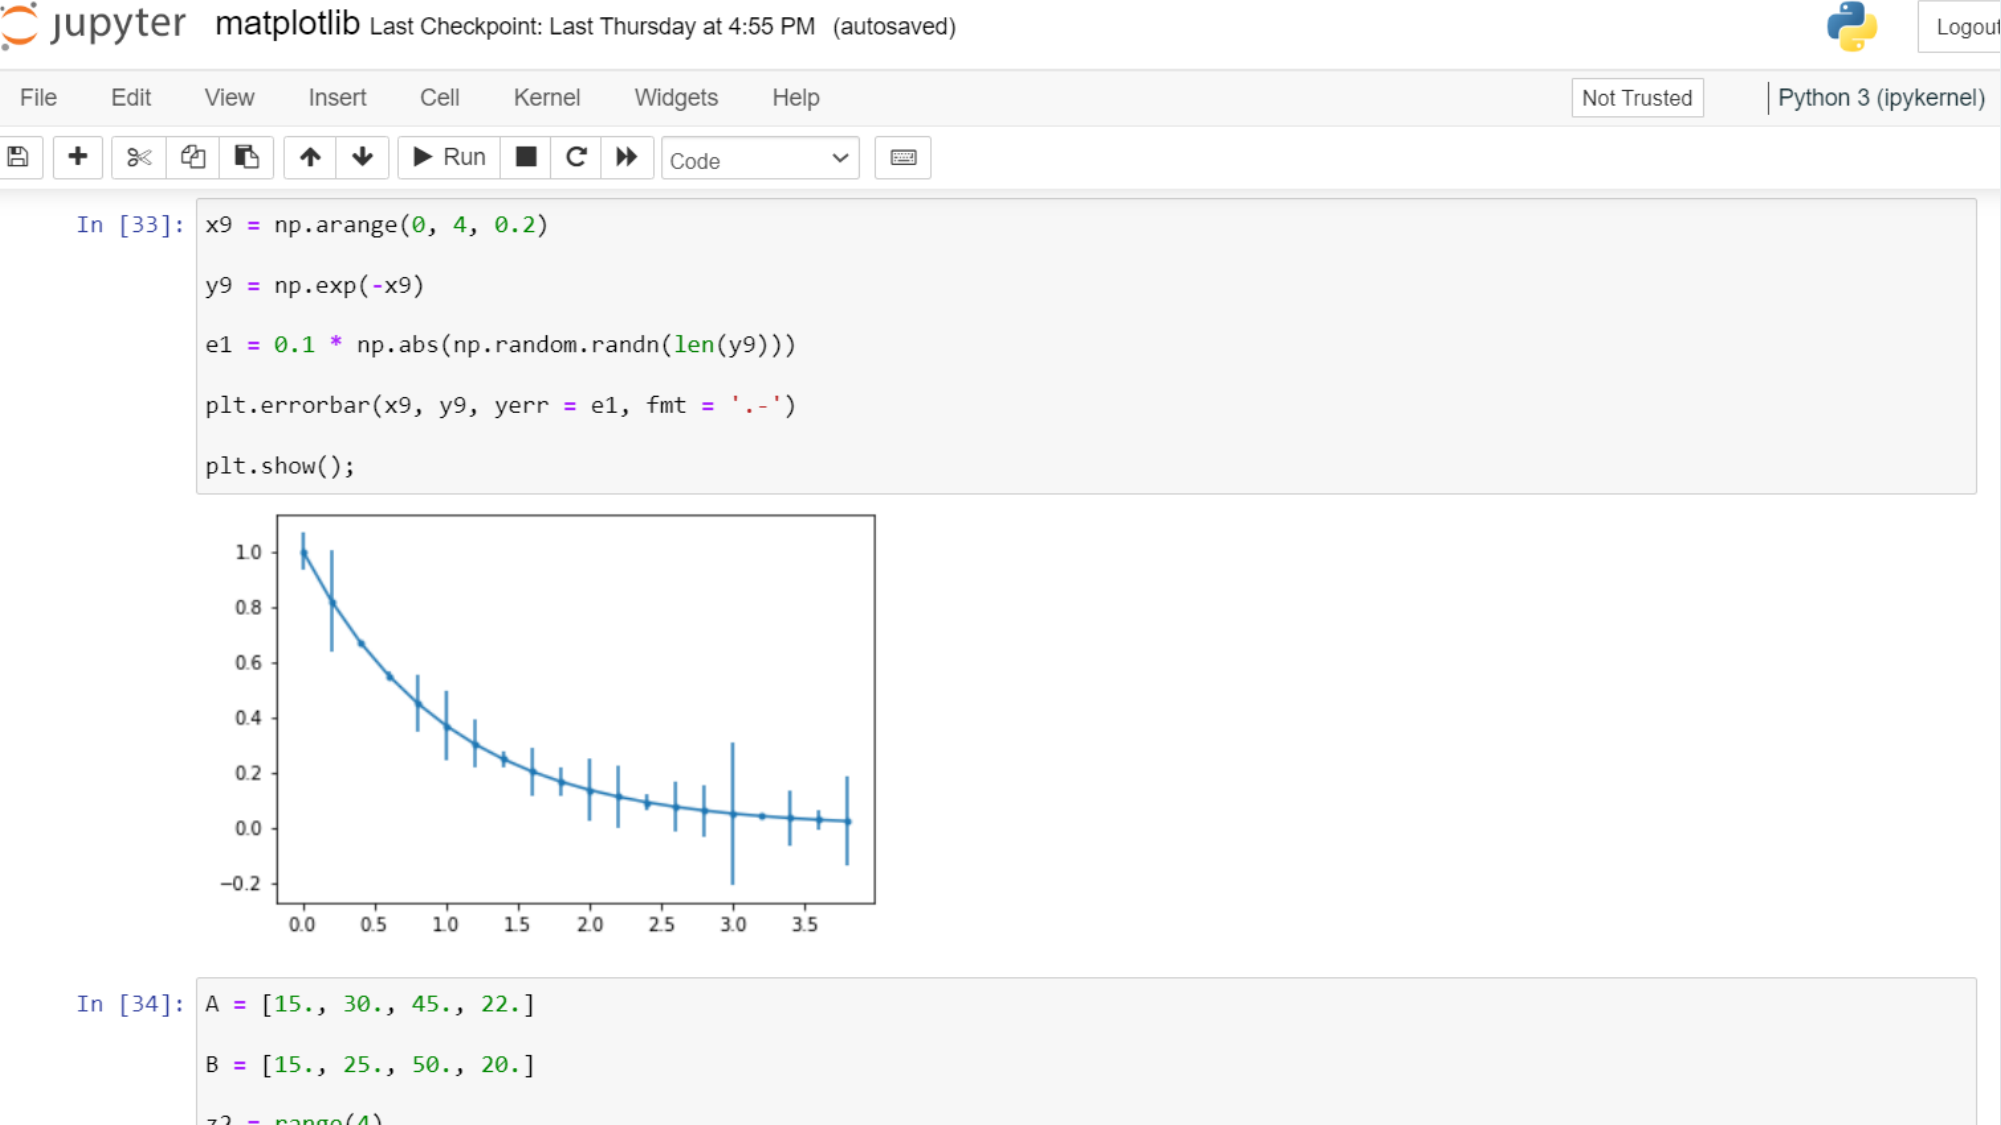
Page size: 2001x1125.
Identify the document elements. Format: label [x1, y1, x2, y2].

list [0, 0, 2000, 1125]
